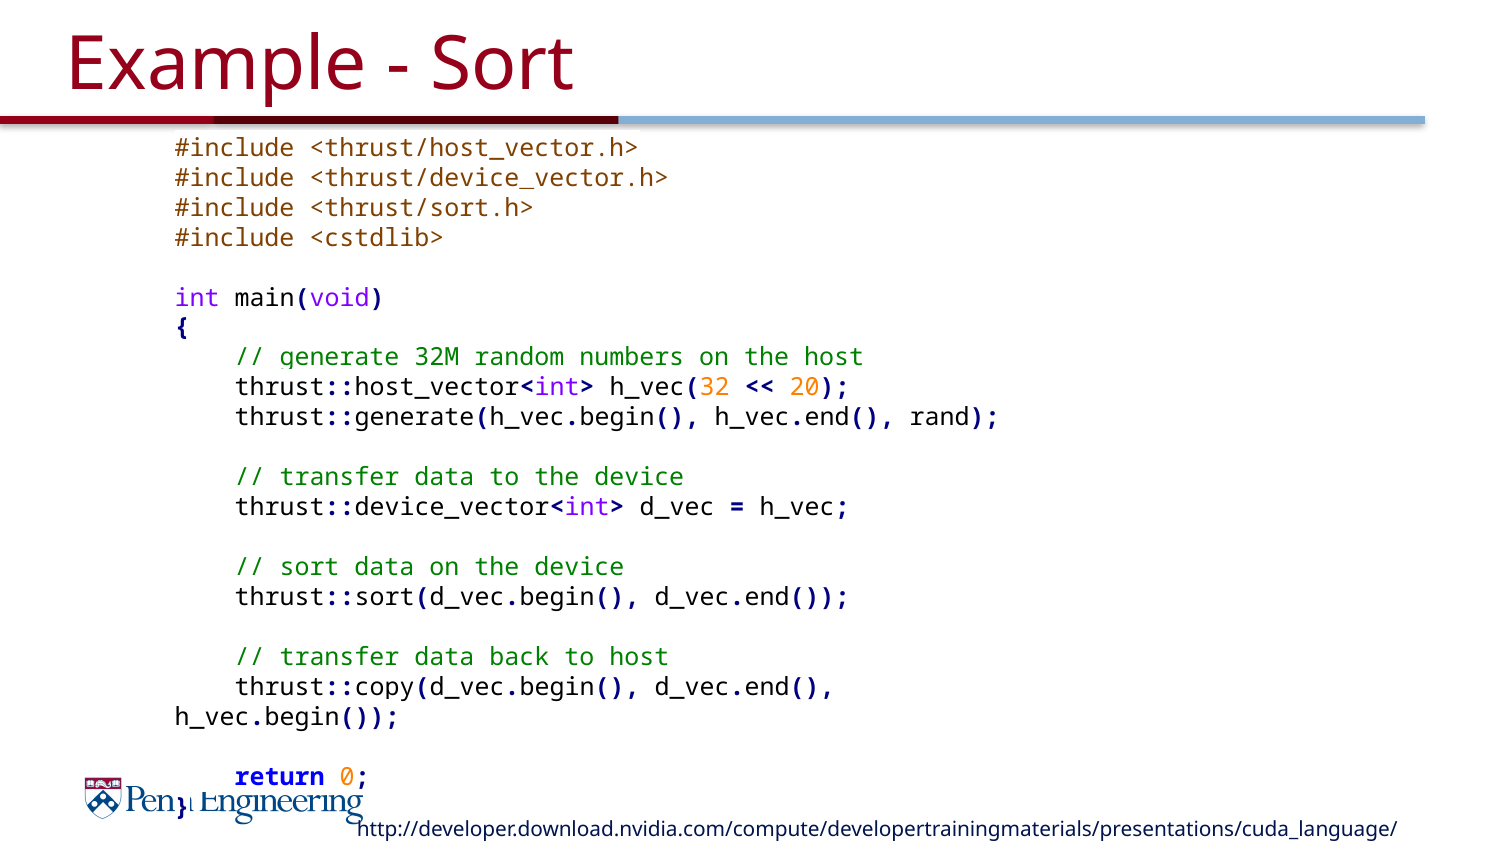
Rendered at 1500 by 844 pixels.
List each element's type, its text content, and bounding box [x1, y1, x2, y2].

text_box #include <thrust/host_vector.h> #include <thrust/device_vector.h> #include <thrust/sort.h> #include <cstdlib> int main(void) { // generate 32M random numbers on the host thrust::host_vector<int> h_vec(32 << 20); thrust::generate(h_vec.begin(), h_vec.end(), rand); // transfer data to the device thrust::device_vector<int> d_vec = h_vec; // sort data on the device thrust::sort(d_vec.begin(), d_vec.end()); // transfer data back to host thrust::copy(d_vec.begin(), d_vec.end(), h_vec.begin()); return 0; } [159, 123, 1027, 828]
title Example - Sort [50, 2, 1401, 117]
text_box http://developer.download.nvidia.com/compute/developertrainingmaterials/presentations/cuda_language/Introduction_to_Thrust.pptx [342, 808, 1500, 844]
picture [75, 770, 159, 828]
